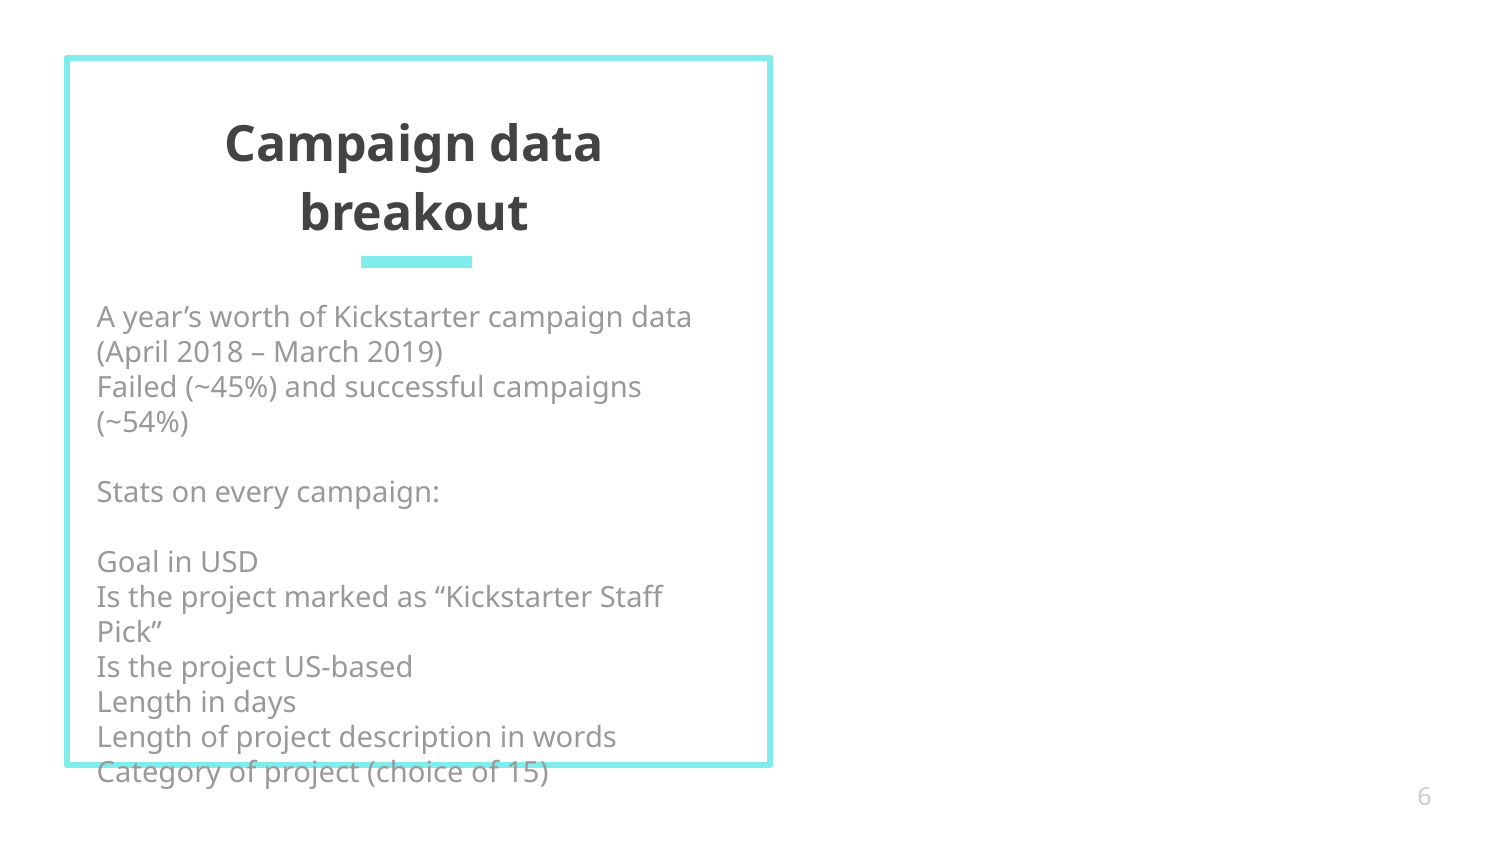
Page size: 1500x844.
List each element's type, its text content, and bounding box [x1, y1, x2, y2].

slide_number 6 [1402, 764, 1493, 830]
subtitle A year’s worth of Kickstarter campaign data (April 2018 – March 2019) Failed (~45%) and successful campaigns (~54%) Stats on every campaign: Goal in USD Is the project marked as “Kickstarter Staff Pick” Is the project US-based Length in days Length of project description in words Category of project (choice of 15) [81, 283, 750, 744]
title Campaign data breakout [121, 87, 707, 256]
